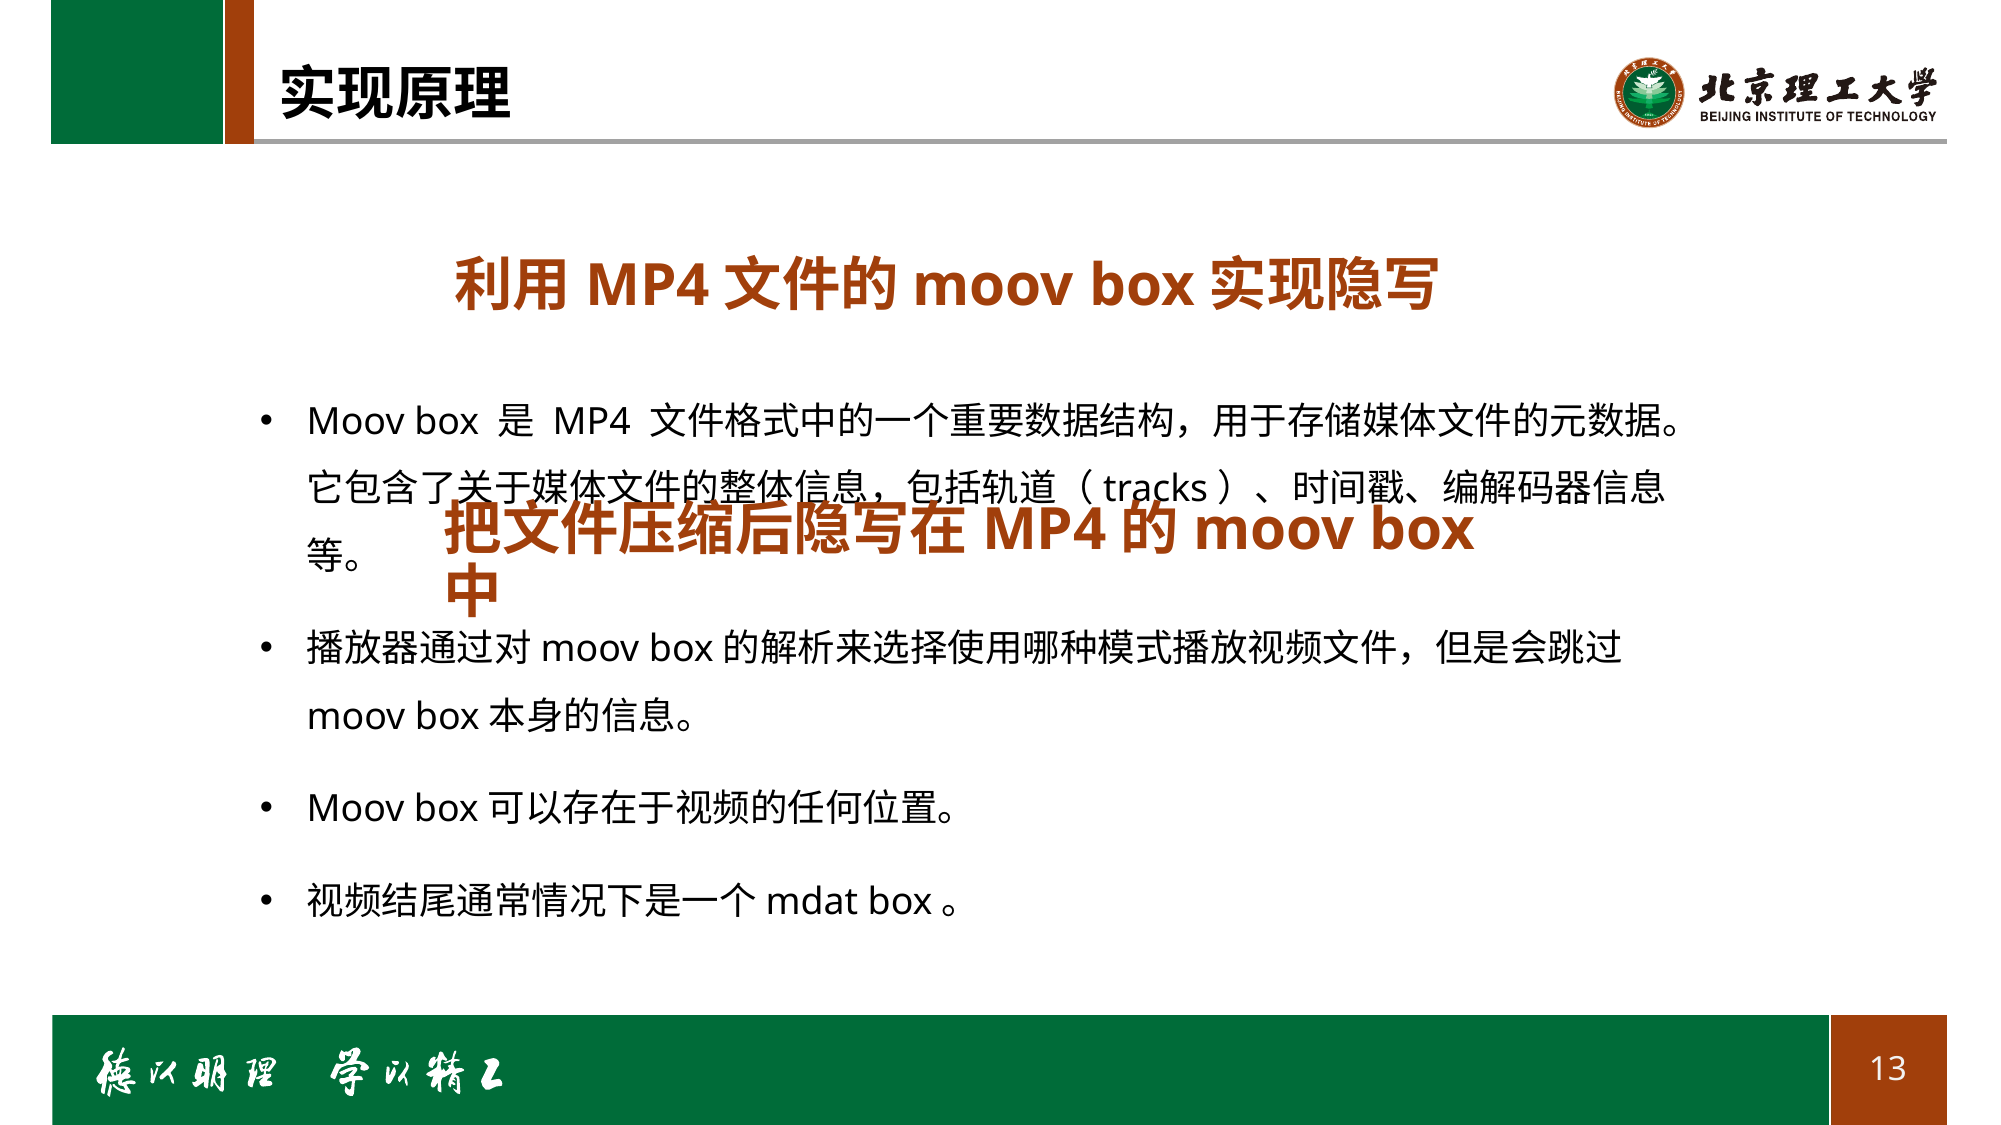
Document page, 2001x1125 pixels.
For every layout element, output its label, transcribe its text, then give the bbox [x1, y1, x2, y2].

text_box 把文件压缩后隐写在MP4的moov box中 [435, 471, 1531, 654]
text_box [445, 195, 1554, 381]
text_box Moov box 是 MP4 文件格式中的一个重要数据结构，用于存储媒体文件的元数据。它包含了关于媒体文件的整体信息，包括轨道（tracks）、时间戳、编解码器信息等。 播放器通过对moov box的解析来选择使用哪种模式播放视频文件，但是会跳过moov box本身的信息。 Moov box可以存在于视频的任何位置。 视频结尾通常情况下是一个mdat box。 [245, 366, 1700, 929]
title 实现原理 [263, 56, 1682, 136]
